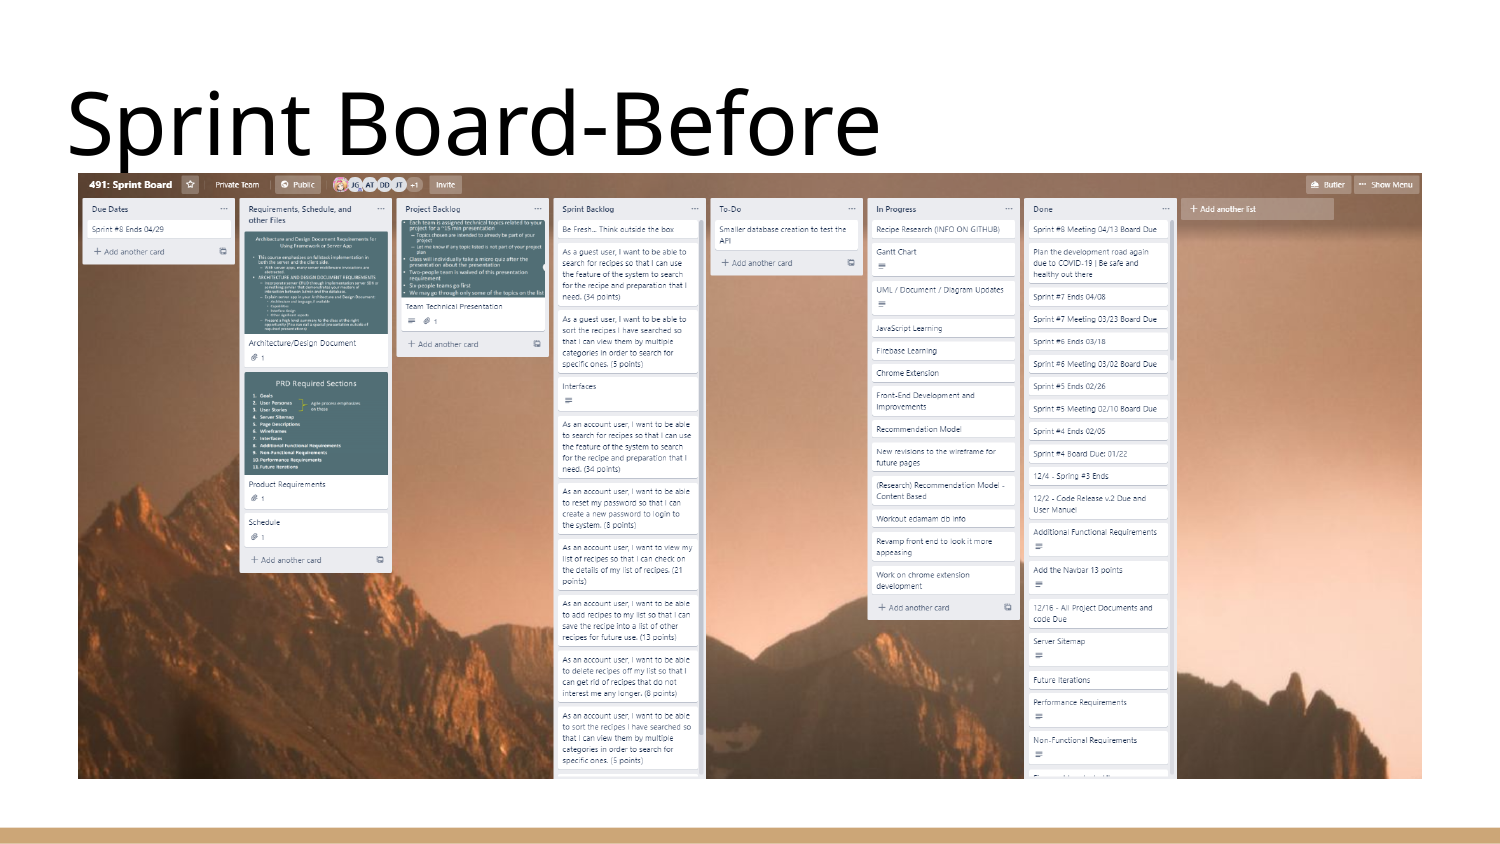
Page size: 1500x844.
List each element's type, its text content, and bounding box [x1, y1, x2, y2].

title Sprint Board-Before [51, 51, 1449, 189]
picture [78, 172, 1422, 779]
